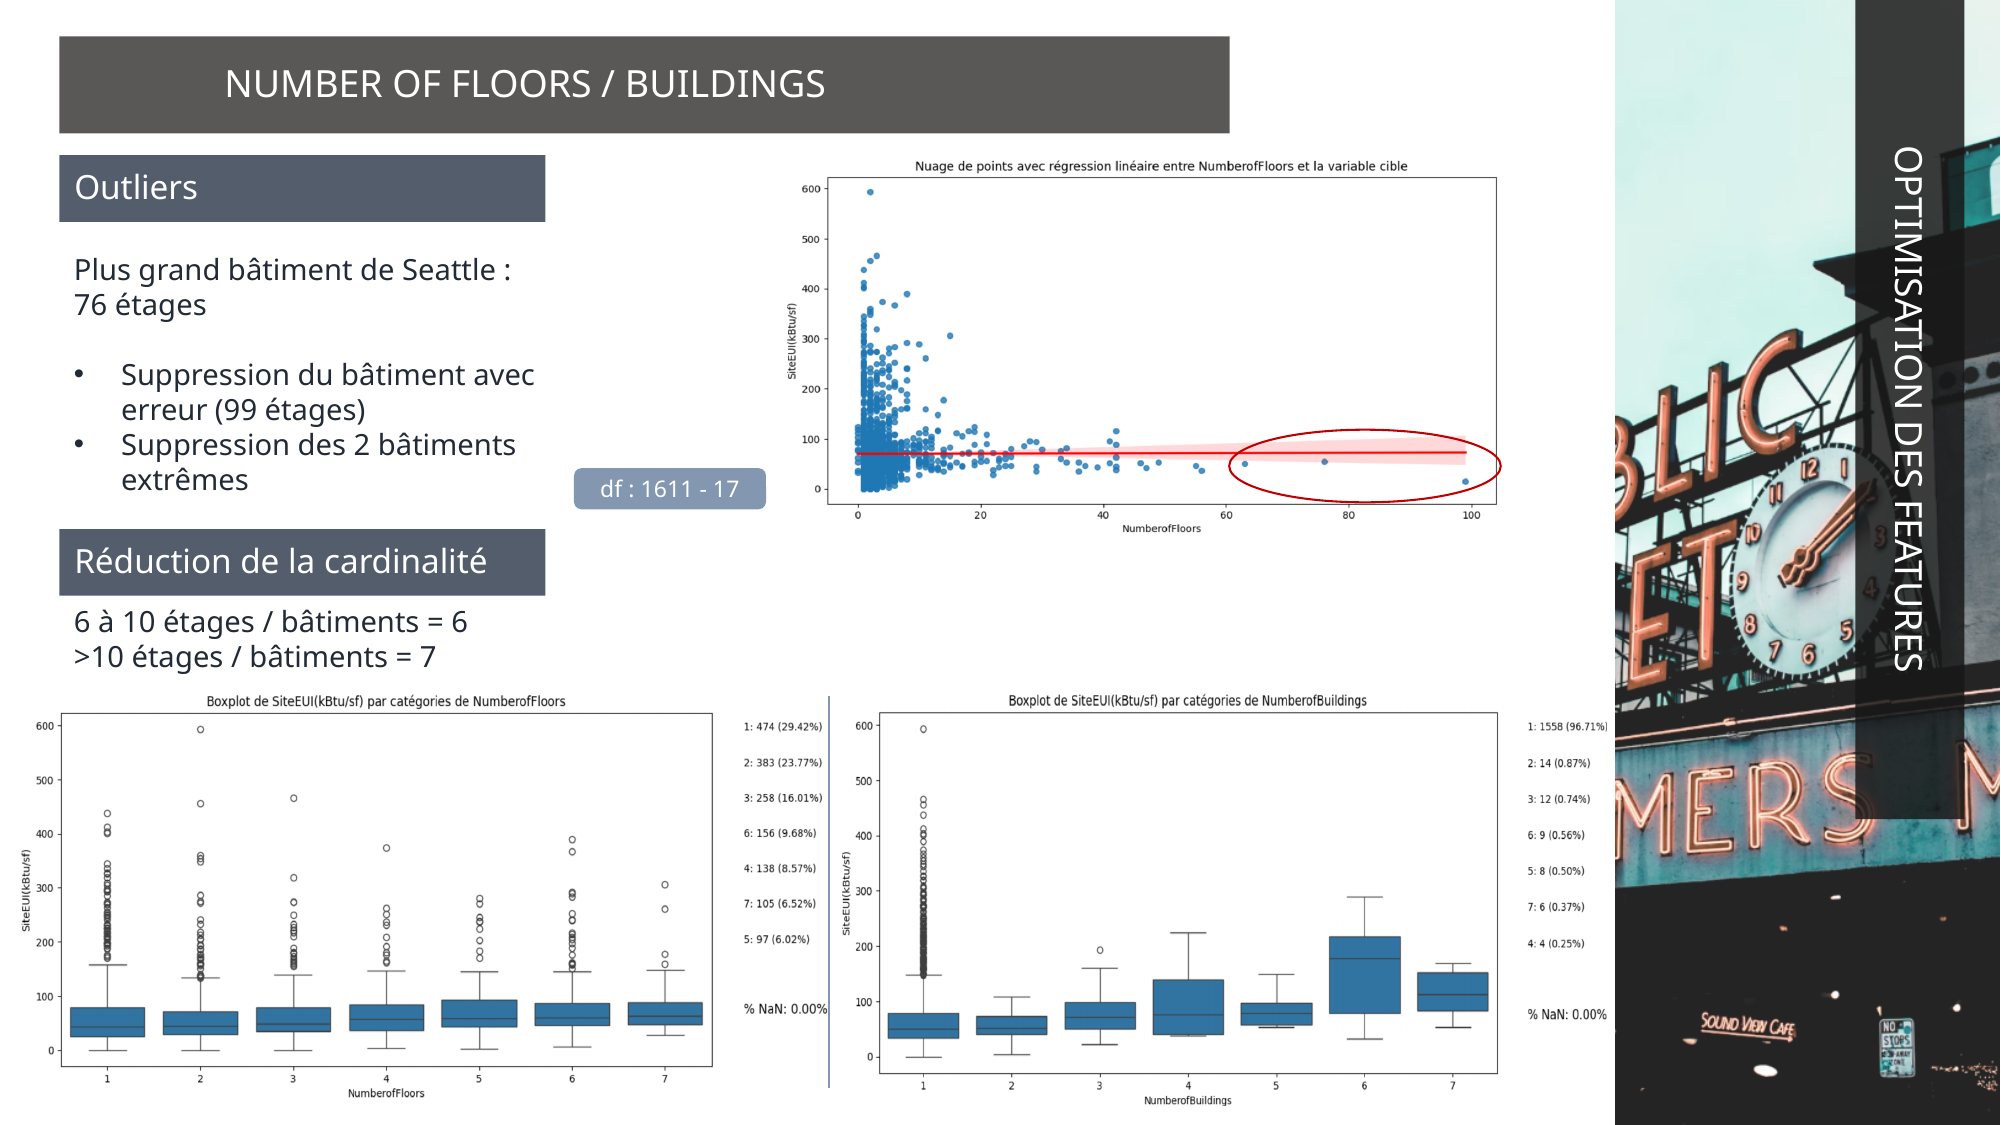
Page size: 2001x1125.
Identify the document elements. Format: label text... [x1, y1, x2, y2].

title NUMBER OF FLOORS / BUILDINGS [58, 35, 1231, 134]
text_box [782, 155, 1501, 539]
picture [18, 688, 828, 1105]
text_box 6 à 10 étages / bâtiments = 6 >10 étages / bâtiments = 7 [59, 596, 633, 682]
text_box Plus grand bâtiment de Seattle : 76 étages Suppression du bâtiment avec erreur (99 étages) Suppression des 2 bâtiments extrêmes [59, 243, 633, 504]
text_box Réduction de la cardinalité [58, 528, 546, 597]
picture [1615, 0, 2000, 1125]
text_box Outliers [58, 154, 546, 223]
picture [838, 688, 1607, 1106]
text_box df : 1611 - 17 [573, 468, 767, 510]
